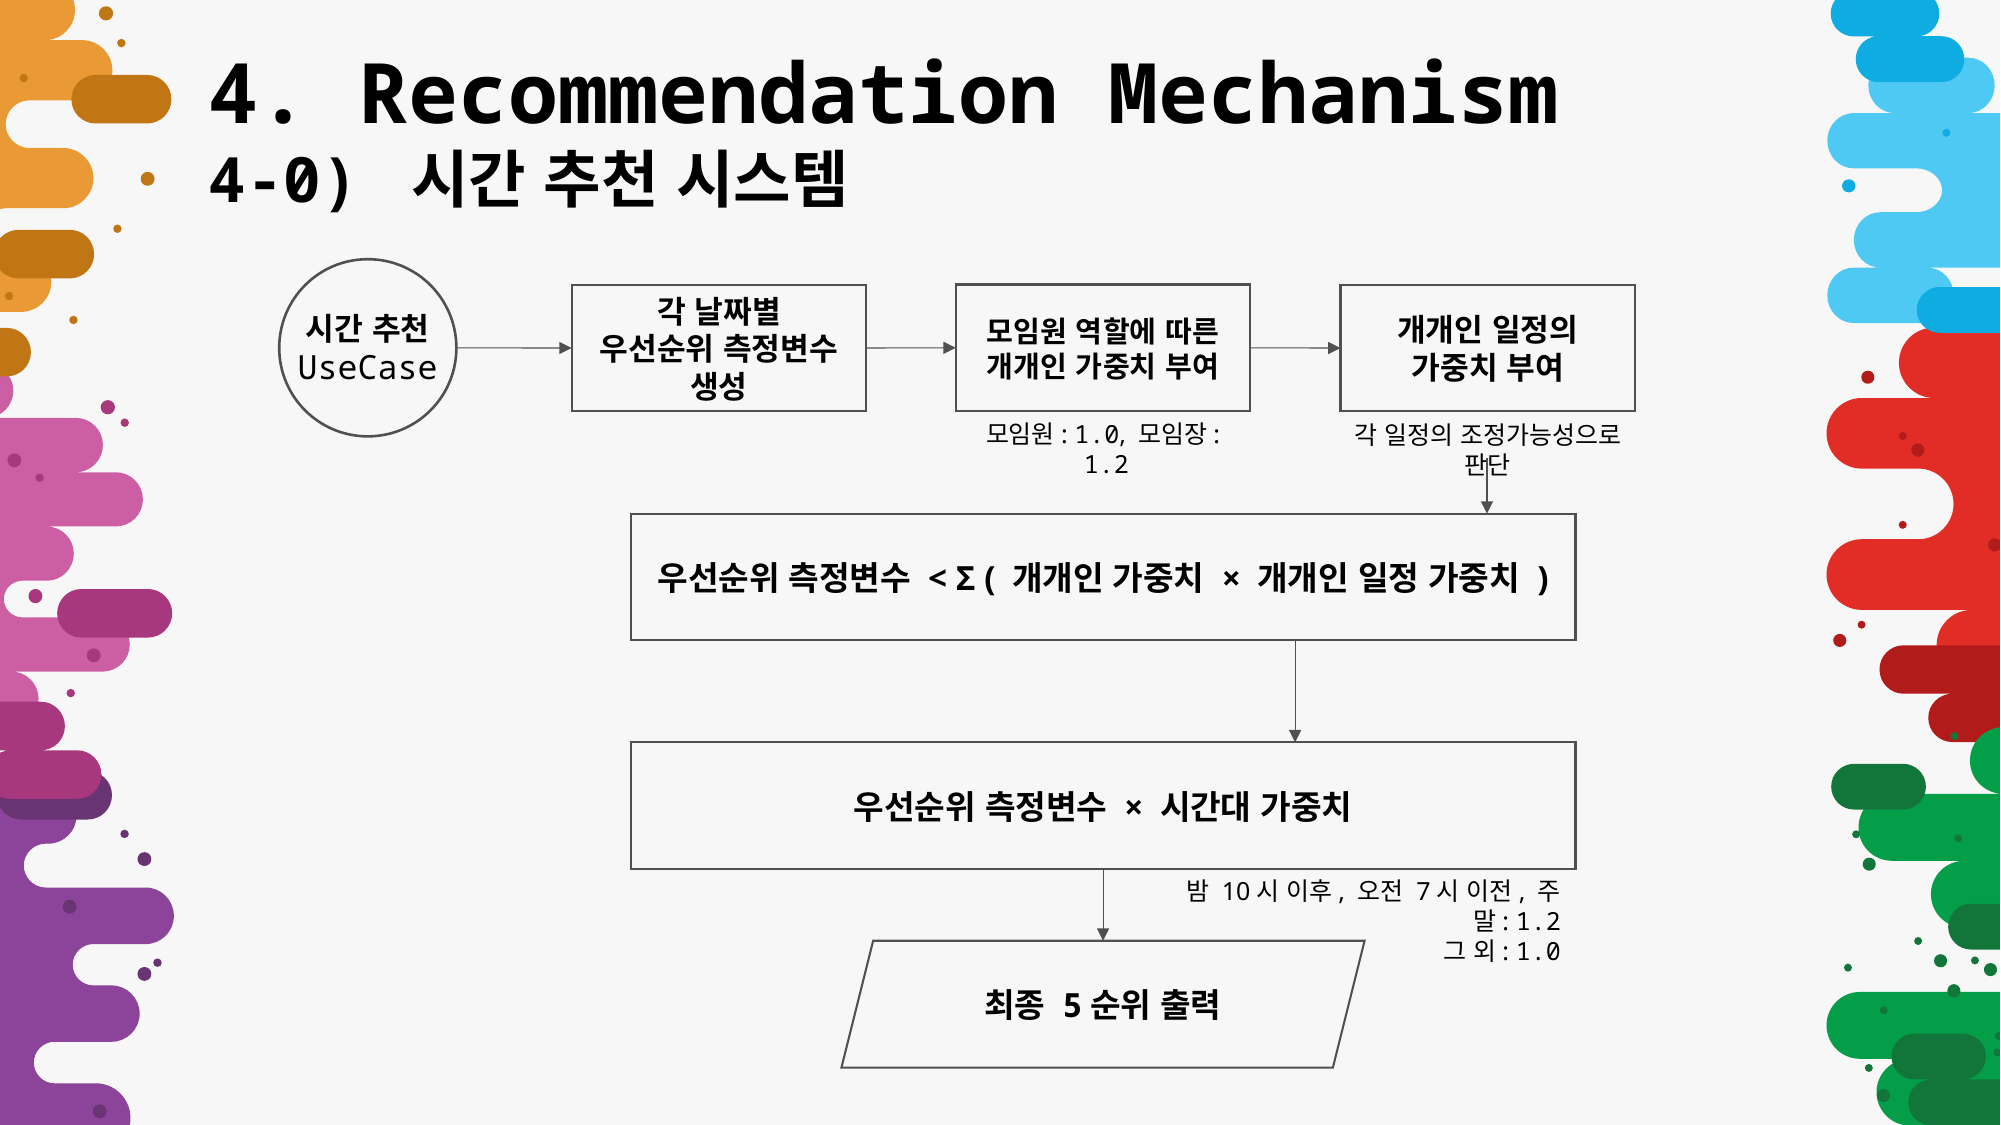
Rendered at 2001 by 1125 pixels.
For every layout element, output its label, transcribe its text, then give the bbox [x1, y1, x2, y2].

text_box 우선순위 측정변수 × 시간대 가중치 [630, 741, 1577, 870]
text_box 밤 10시 이후, 오전 7시 이전, 주말: 1.2 그 외: 1.0 [1139, 867, 1576, 973]
text_box 개개인 일정의 가중치 부여 [1339, 284, 1636, 412]
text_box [0, 0, 174, 1125]
text_box 최종 5순위 출력 [840, 939, 1358, 1069]
text_box 시간 추천 UseCase [279, 259, 457, 437]
text_box 모임원 역할에 따른 개개인 가중치 부여 [955, 283, 1251, 411]
text_box 모임원: 1.0, 모임장: 1.2 [955, 411, 1251, 487]
text_box 4. Recommendation Mechanism 4-0) 시간 추천 시스템 [194, 32, 1786, 223]
text_box 각 일정의 조정가능성으로 판단 [1313, 412, 1662, 487]
text_box 각 날짜별 우선순위 측정변수 생성 [571, 284, 867, 412]
text_box 우선순위 측정변수 < Σ ( 개개인 가중치 × 개개인 일정 가중치 ) [630, 513, 1577, 641]
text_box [1826, 0, 2000, 1125]
